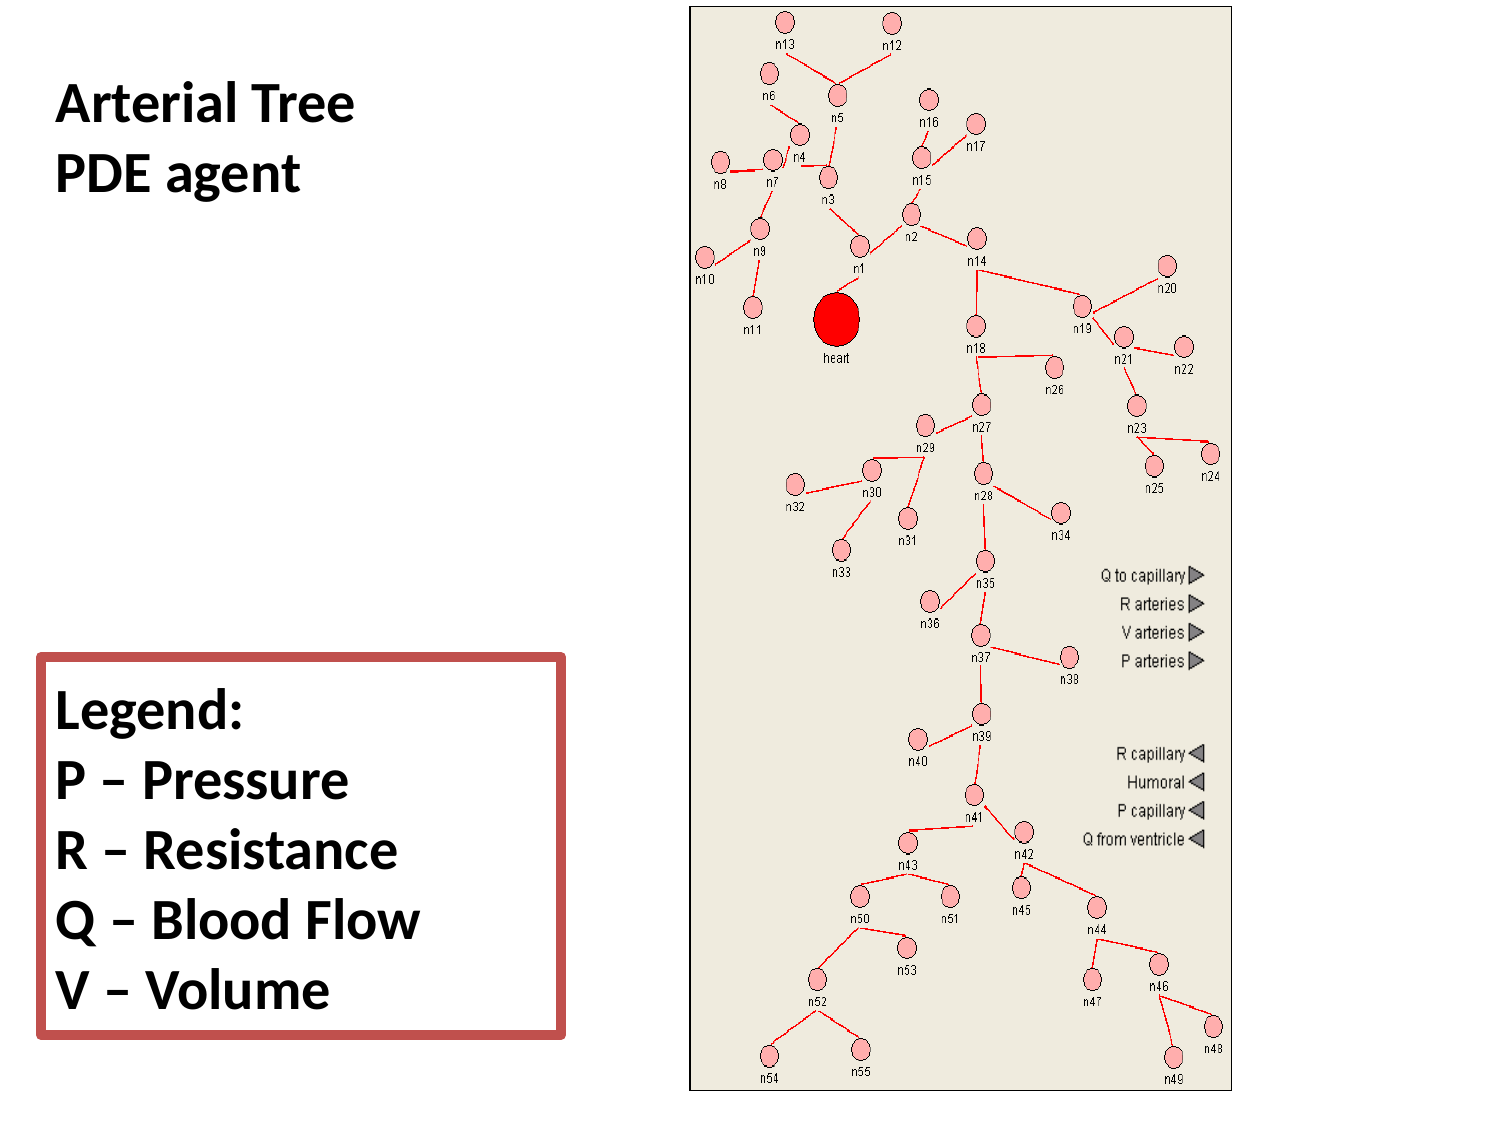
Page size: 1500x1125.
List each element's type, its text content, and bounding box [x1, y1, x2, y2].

text_box Legend: P – Pressure R – Resistance Q – Blood Flow V – Volume [39, 655, 563, 1037]
picture [690, 6, 1231, 1090]
text_box Arterial Tree PDE agent [41, 56, 621, 212]
